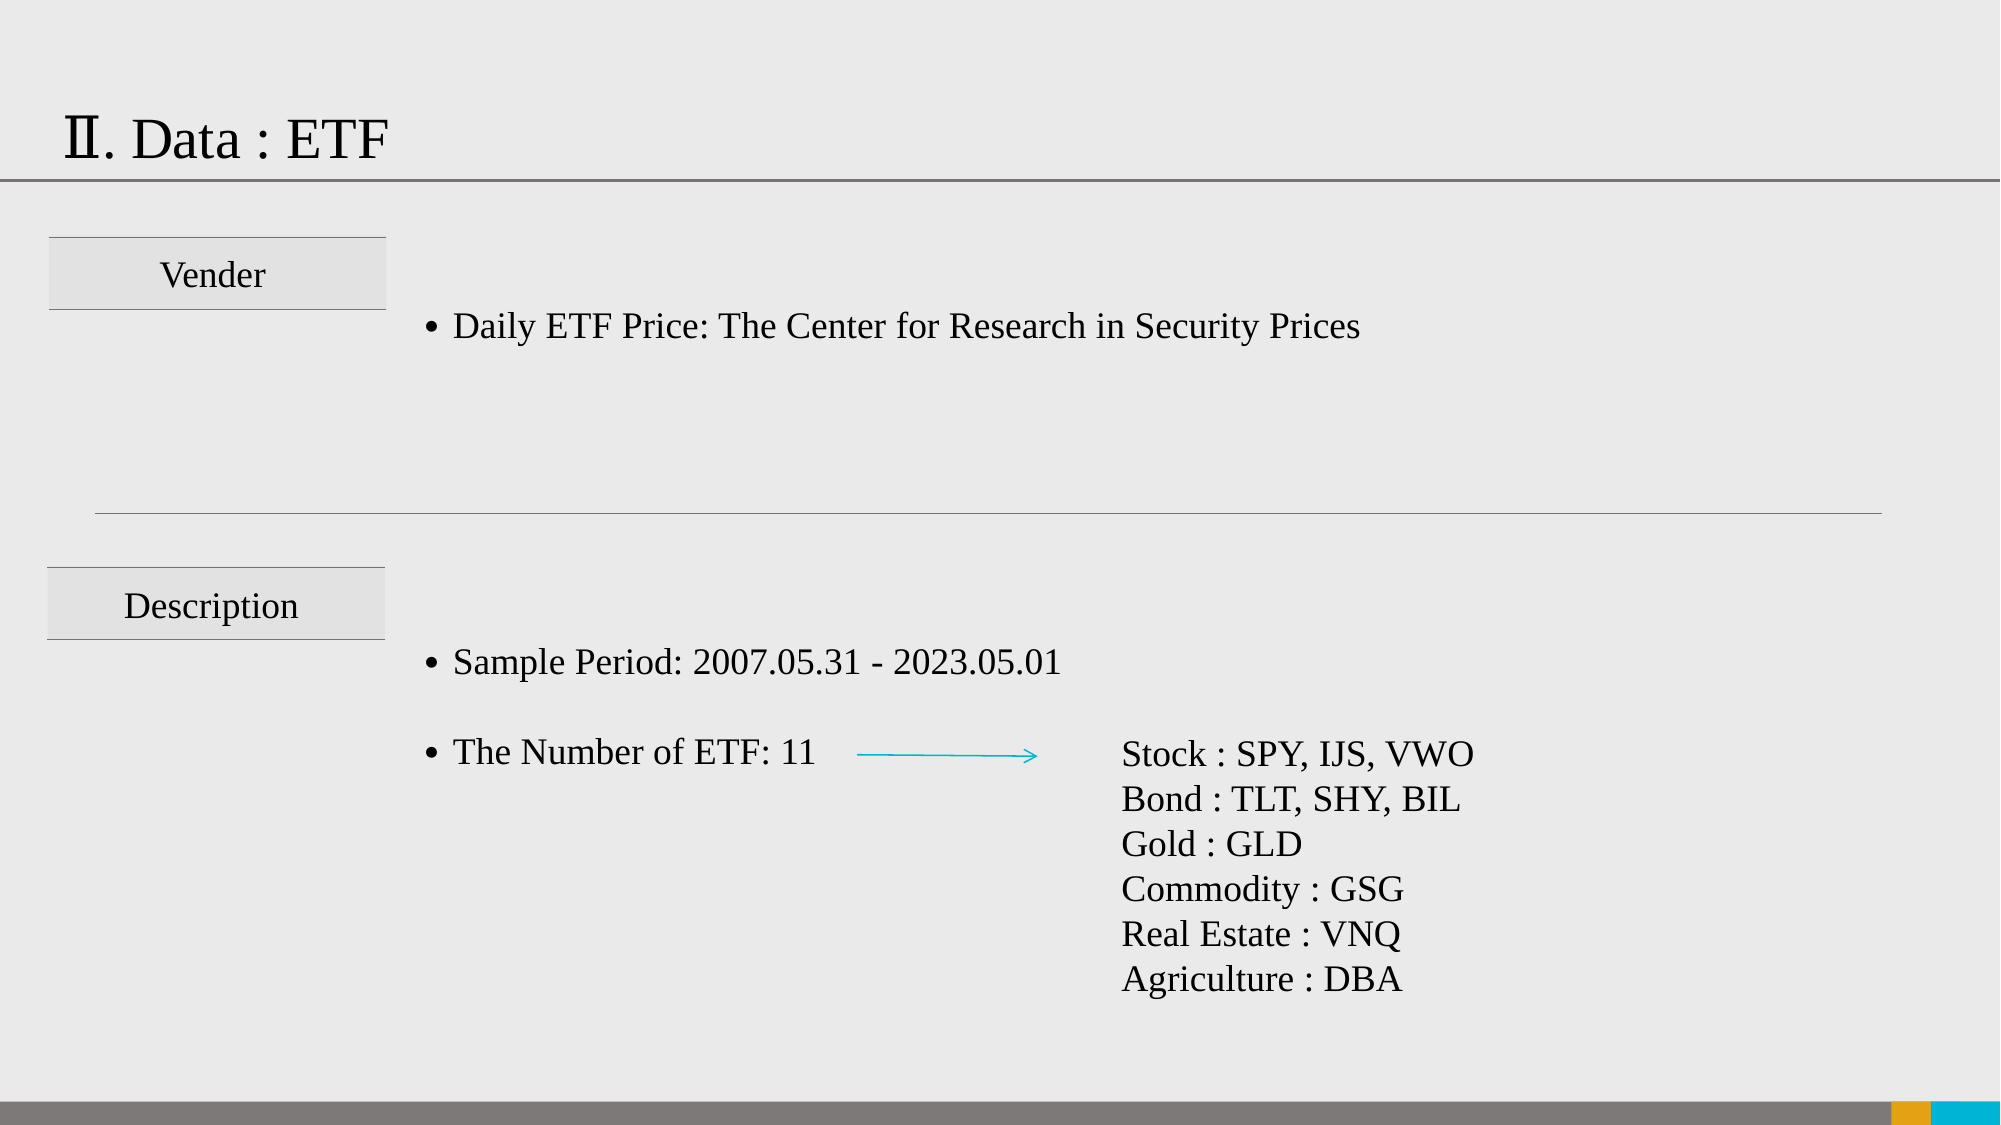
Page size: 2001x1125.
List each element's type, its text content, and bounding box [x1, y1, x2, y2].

text_box [1930, 1101, 2000, 1125]
text_box [0, 1101, 1890, 1125]
text_box ∙ Sample Period: 2007.05.31 - 2023.05.01 ∙ The Number of ETF: 11 [405, 629, 1893, 780]
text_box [48, 235, 387, 310]
text_box Ⅱ. Data : ETF [47, 93, 789, 178]
text_box Stock : SPY, IJS, VWO Bond : TLT, SHY, BIL Gold : GLD Commodity : GSG Real Estate : VNQ Agriculture : DBA [1106, 721, 1519, 1052]
text_box [1890, 1101, 1930, 1125]
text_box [47, 566, 386, 640]
text_box ∙ Daily ETF Price: The Center for Research in Security Prices [405, 293, 1678, 354]
